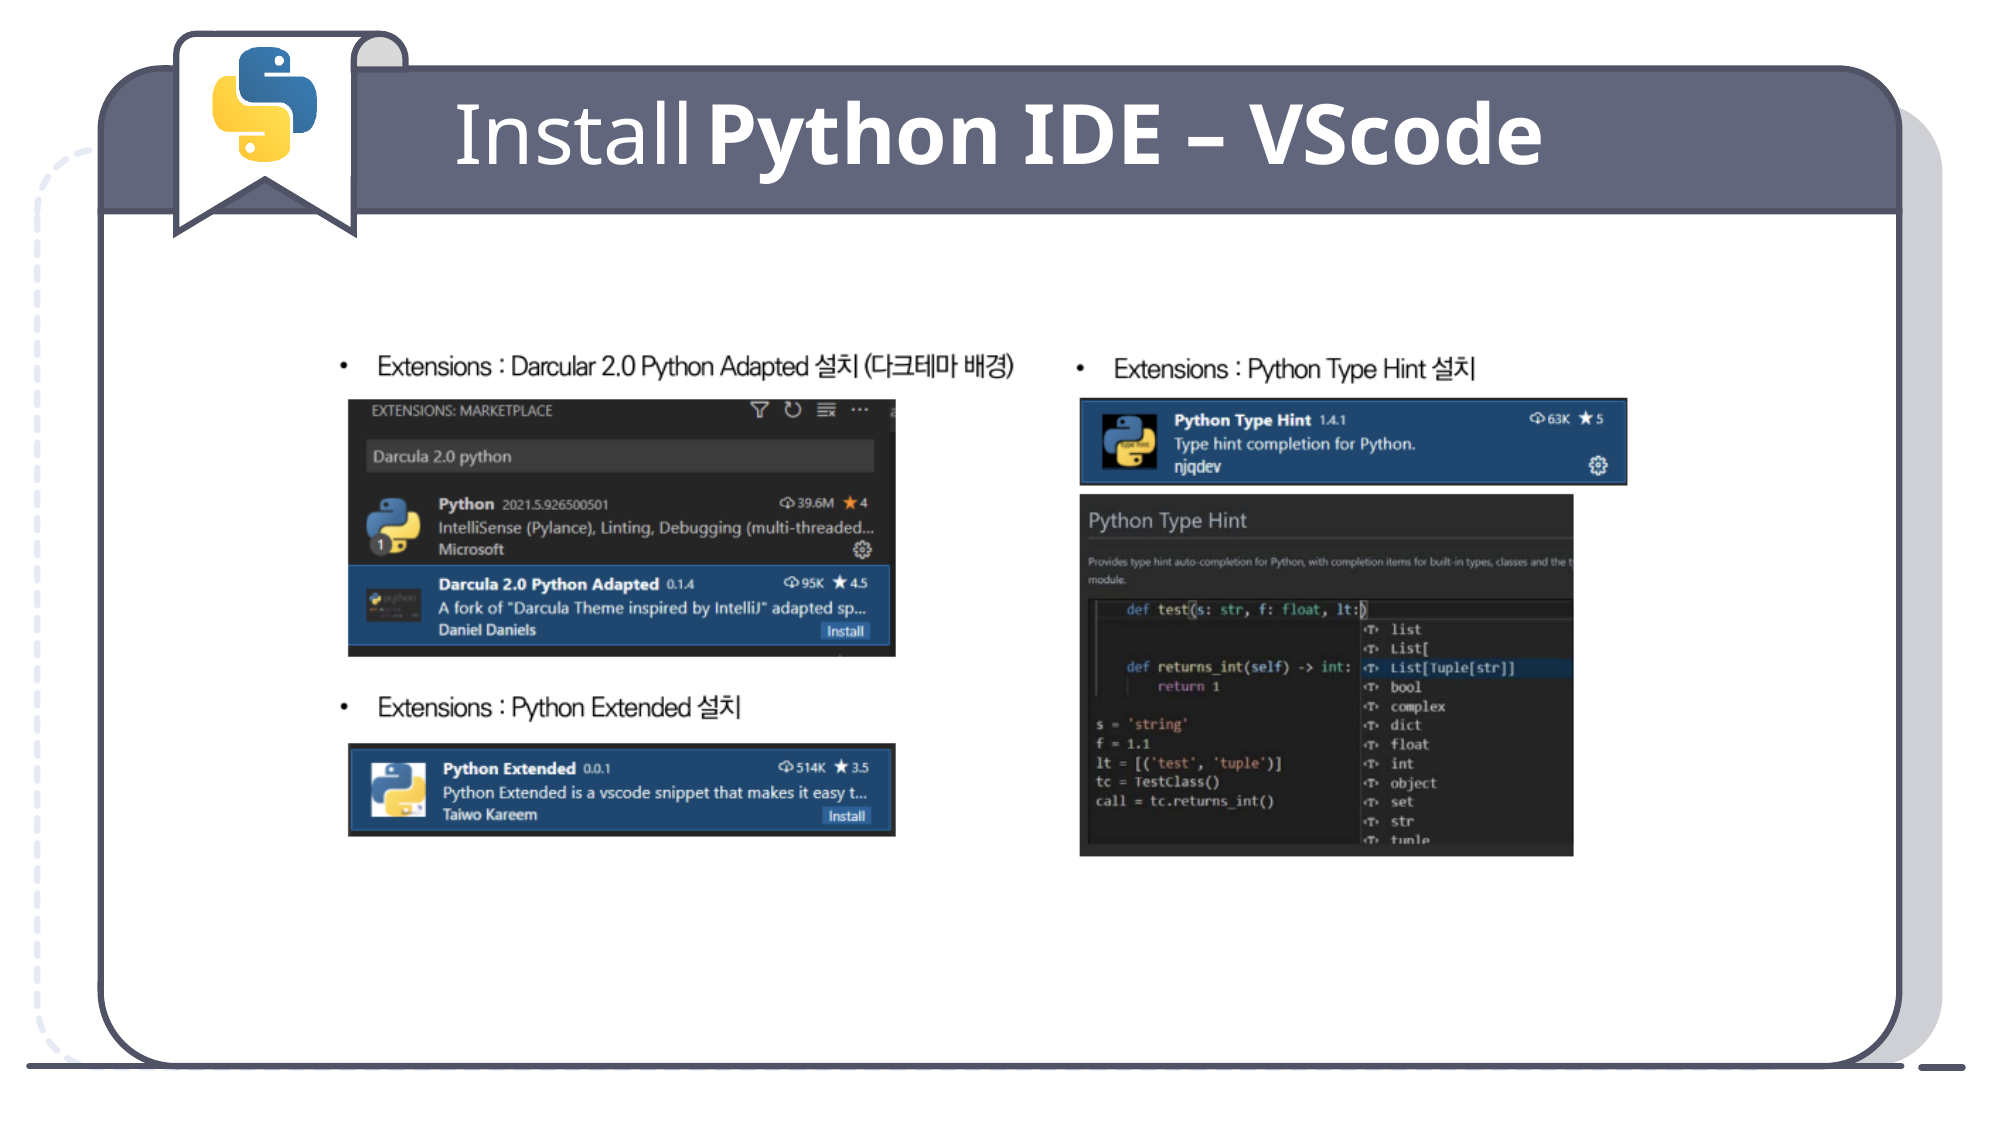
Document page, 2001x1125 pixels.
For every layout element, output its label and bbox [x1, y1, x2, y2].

text_box [29, 33, 1963, 1068]
picture [205, 37, 327, 171]
text_box [320, 340, 1680, 875]
